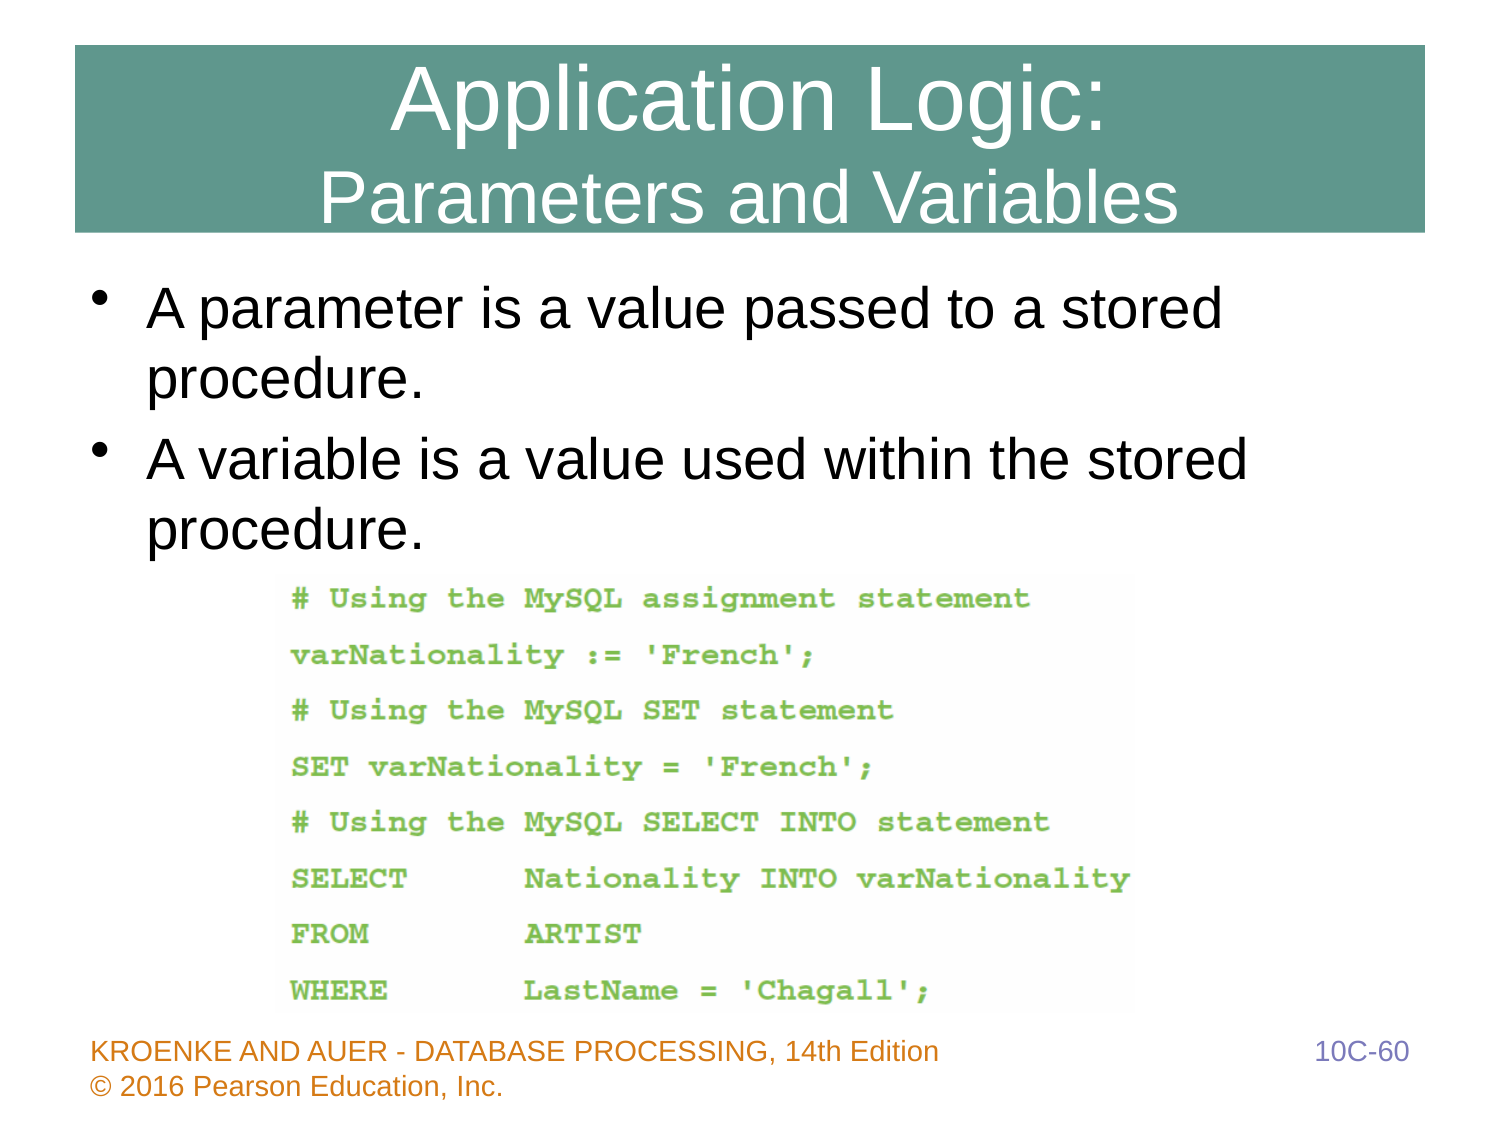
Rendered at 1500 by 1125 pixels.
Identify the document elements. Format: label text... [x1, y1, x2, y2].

slide_number 10C-60 [1074, 1024, 1426, 1103]
list A parameter is a value passed to a stored procedure. A variable is a value used within the stored procedure. [74, 262, 1413, 576]
title Application Logic: Parameters and Variables [74, 44, 1426, 233]
footer KROENKE AND AUER - DATABASE PROCESSING, 14th Edition © 2016 Pearson Education, Inc. [74, 1024, 963, 1104]
picture [274, 573, 1135, 1013]
